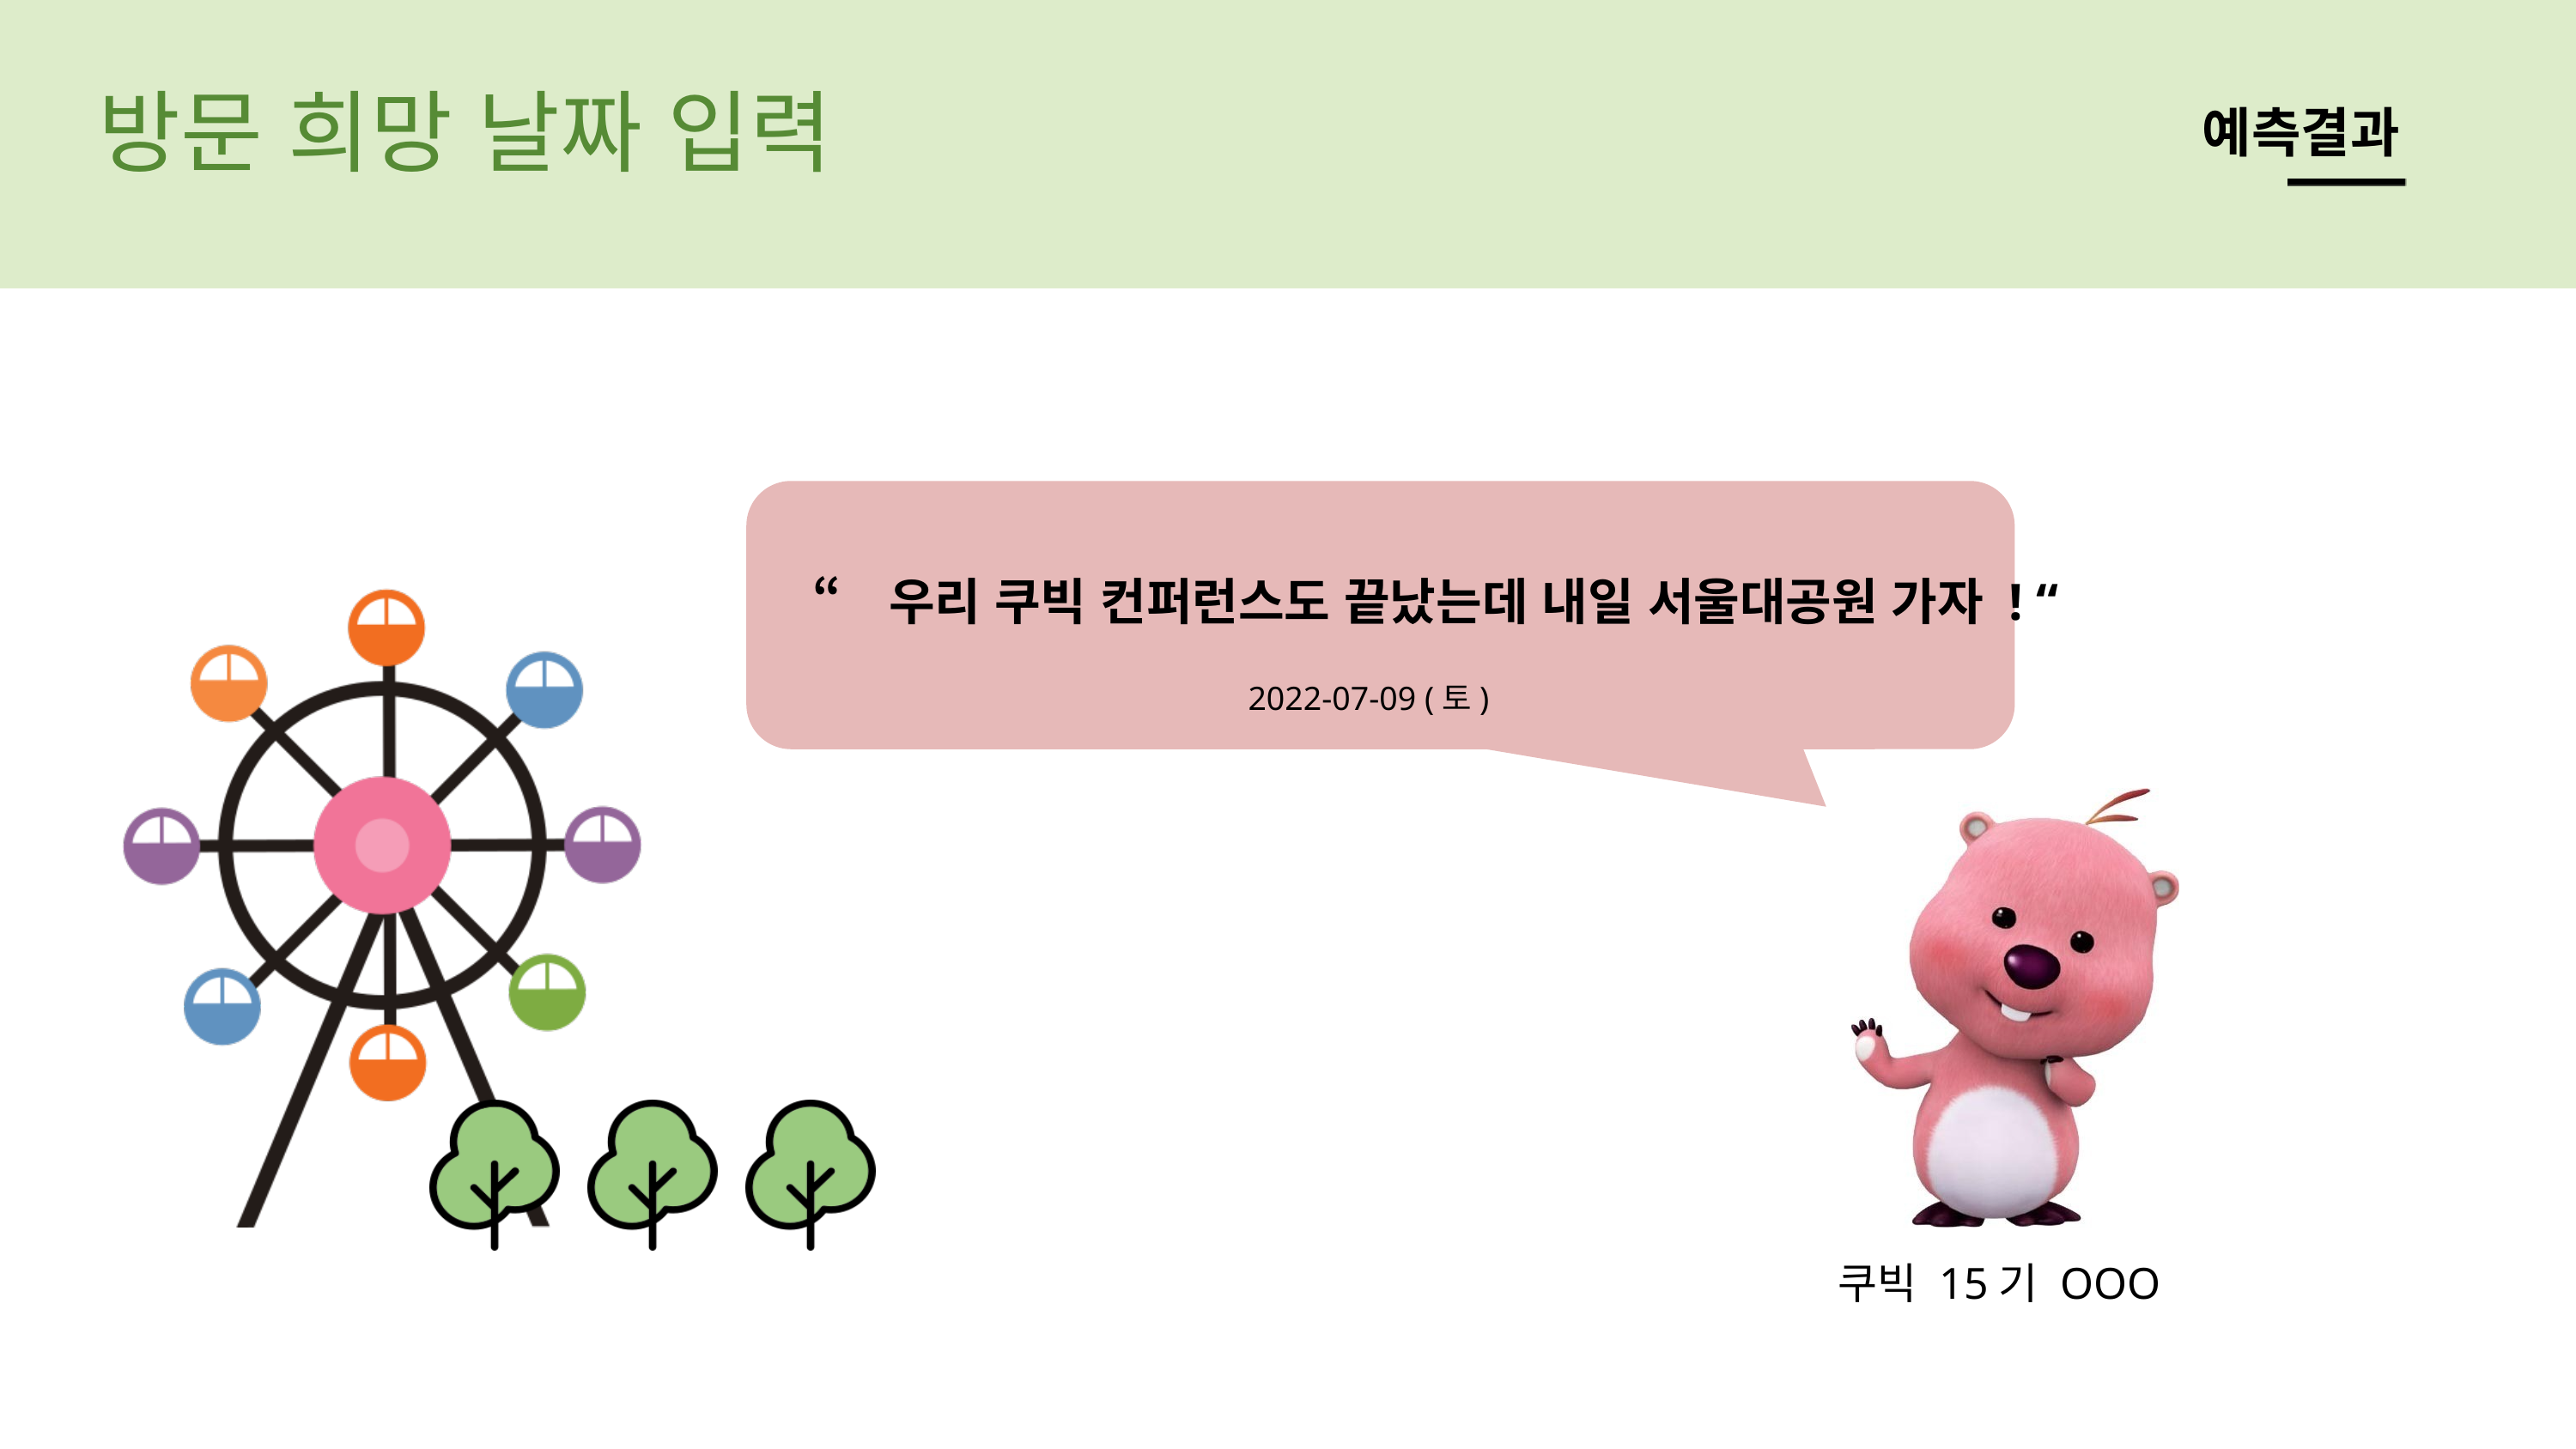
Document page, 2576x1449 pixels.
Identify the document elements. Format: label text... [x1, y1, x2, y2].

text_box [0, 0, 2576, 288]
text_box “ 우리 쿠빅 컨퍼런스도 끝났는데 내일 서울대공원 가자 ! “ [799, 564, 2157, 637]
picture [1850, 788, 2179, 1228]
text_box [744, 1100, 877, 1251]
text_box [428, 1100, 560, 1251]
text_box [586, 1100, 718, 1251]
text_box [744, 479, 2017, 809]
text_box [2287, 178, 2407, 187]
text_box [118, 582, 642, 1228]
text_box 쿠빅 15기 OOO [1825, 1250, 2174, 1314]
text_box 2022-07-09 (토) [1235, 671, 1510, 724]
